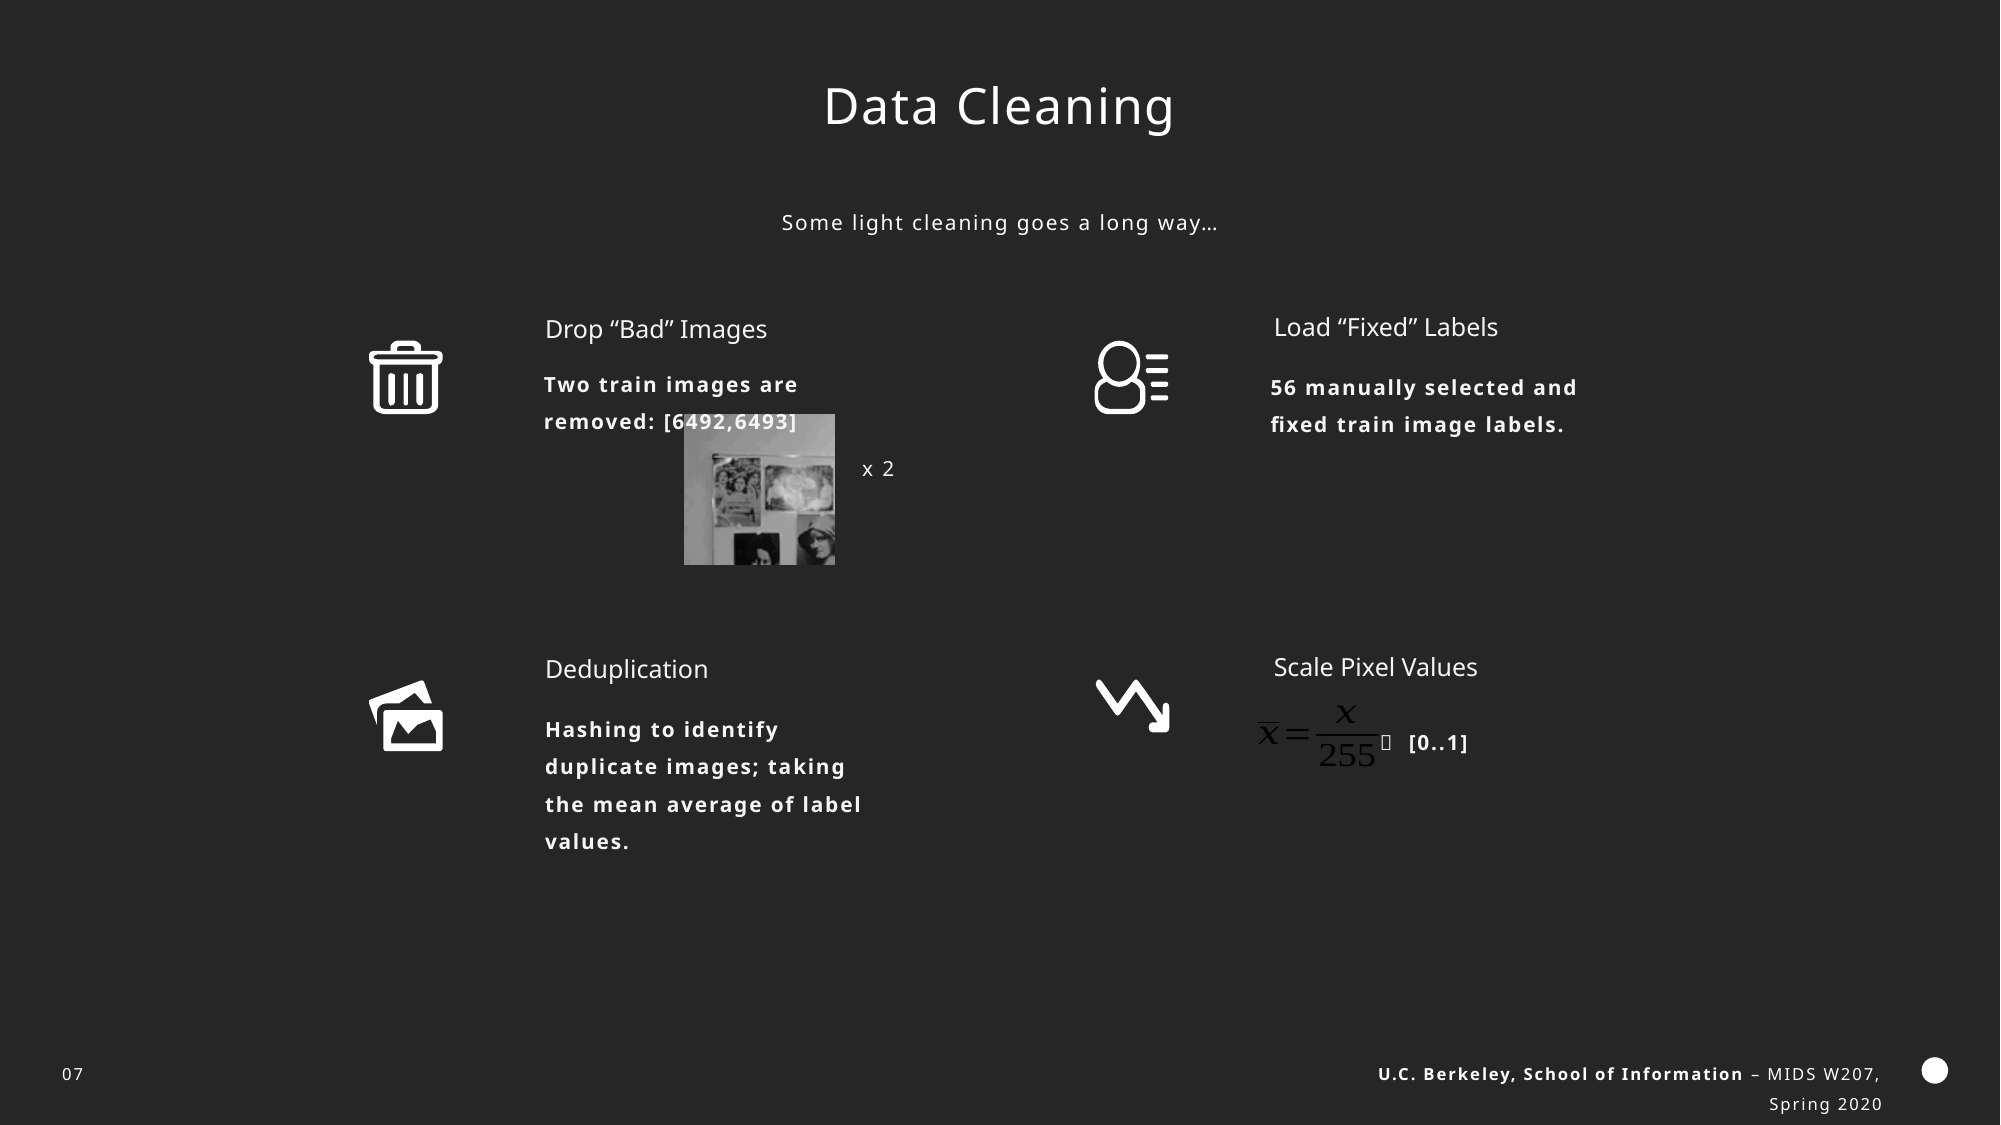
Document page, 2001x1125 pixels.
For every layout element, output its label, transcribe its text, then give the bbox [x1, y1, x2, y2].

text_box Load “Fixed” Labels [1258, 303, 1540, 349]
text_box [1145, 368, 1169, 374]
text_box 56 manually selected and fixed train image labels. [1255, 354, 1631, 444]
text_box Data Cleaning [808, 36, 1192, 142]
text_box [1145, 354, 1169, 360]
text_box Drop “Bad” Images [530, 306, 811, 351]
text_box [369, 680, 432, 725]
text_box [369, 340, 443, 415]
text_box x 2 [847, 436, 948, 489]
text_box Scale Pixel Values [1258, 643, 1540, 689]
text_box Some light cleaning goes a long way… [495, 189, 1505, 243]
text_box [1920, 1056, 1950, 1085]
text_box 07 [47, 1046, 109, 1092]
text_box Hashing to identify duplicate images; taking the mean average of label values. [530, 696, 888, 862]
text_box  [0..1] [1365, 709, 1741, 763]
text_box [1094, 340, 1146, 415]
text_box [1150, 381, 1169, 387]
text_box [1095, 679, 1170, 733]
text_box [1150, 395, 1169, 401]
text_box U.C. Berkeley, School of Information – MIDS W207, Spring 2020 [1330, 1046, 1897, 1121]
text_box Two train images are removed: [6492,6493] [529, 351, 905, 442]
text_box Deduplication [530, 646, 811, 692]
picture [684, 414, 835, 565]
text_box [383, 710, 443, 752]
